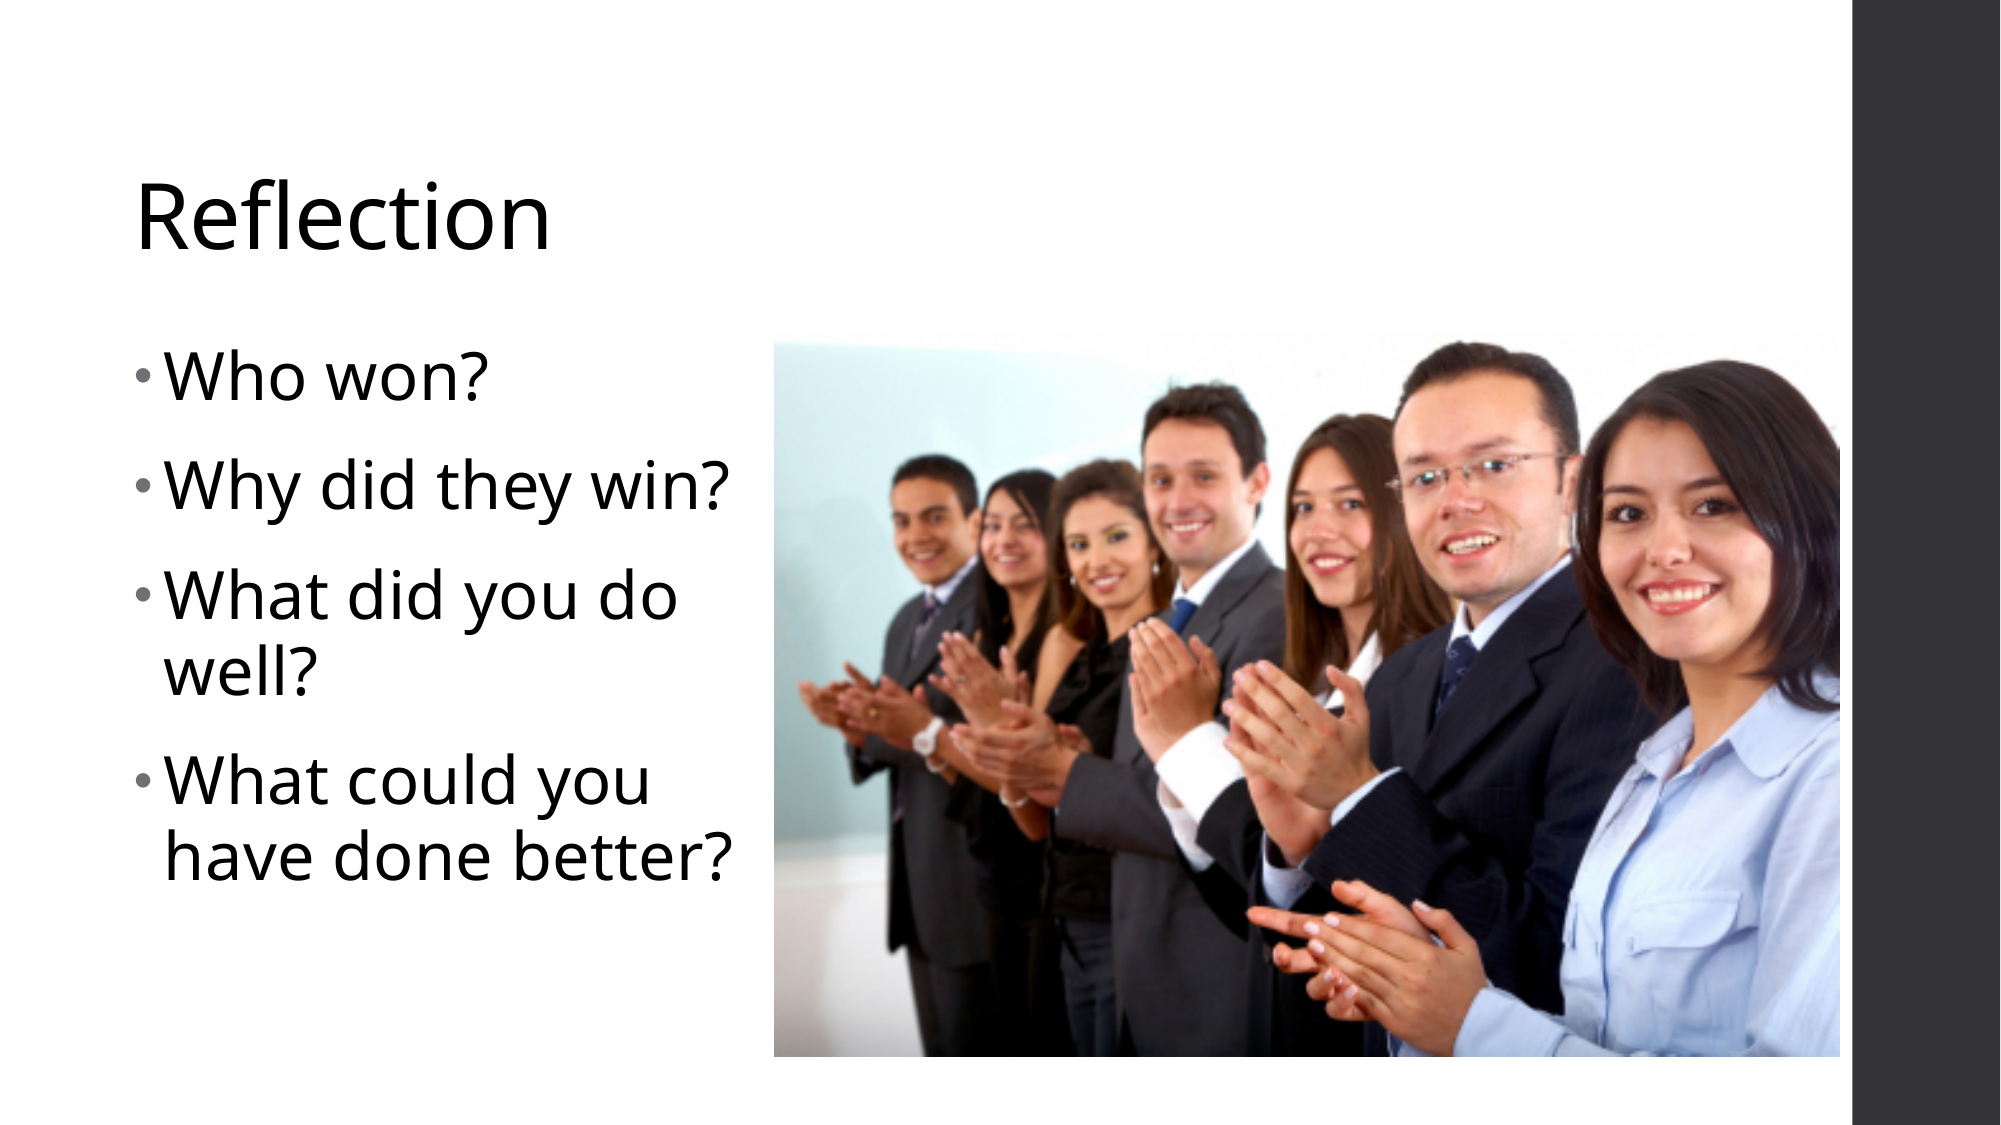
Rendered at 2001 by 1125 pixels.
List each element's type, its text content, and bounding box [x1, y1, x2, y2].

list Who won? Why did they win? What did you do well? What could you have done better? [118, 332, 768, 1046]
title Reflection [118, 60, 1797, 278]
picture [774, 331, 1840, 1057]
